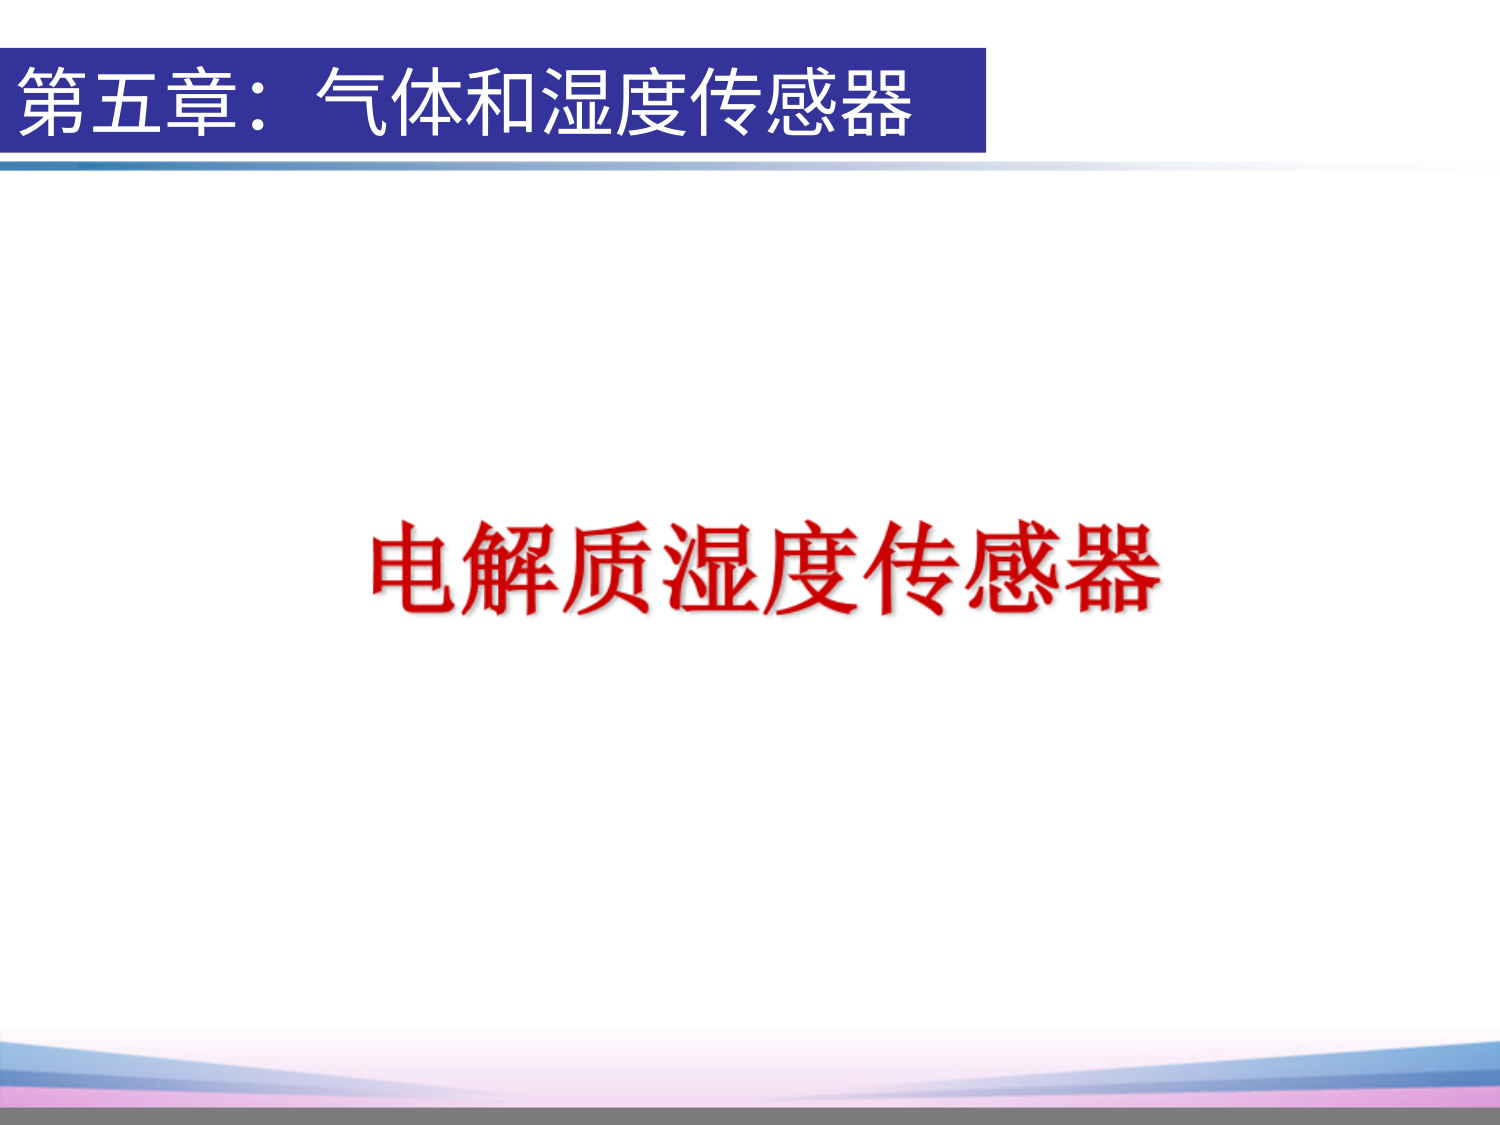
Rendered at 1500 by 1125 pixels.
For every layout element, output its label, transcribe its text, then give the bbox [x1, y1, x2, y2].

text_box 第五章：气体和湿度传感器 [0, 47, 987, 153]
picture [0, 0, 1500, 1125]
